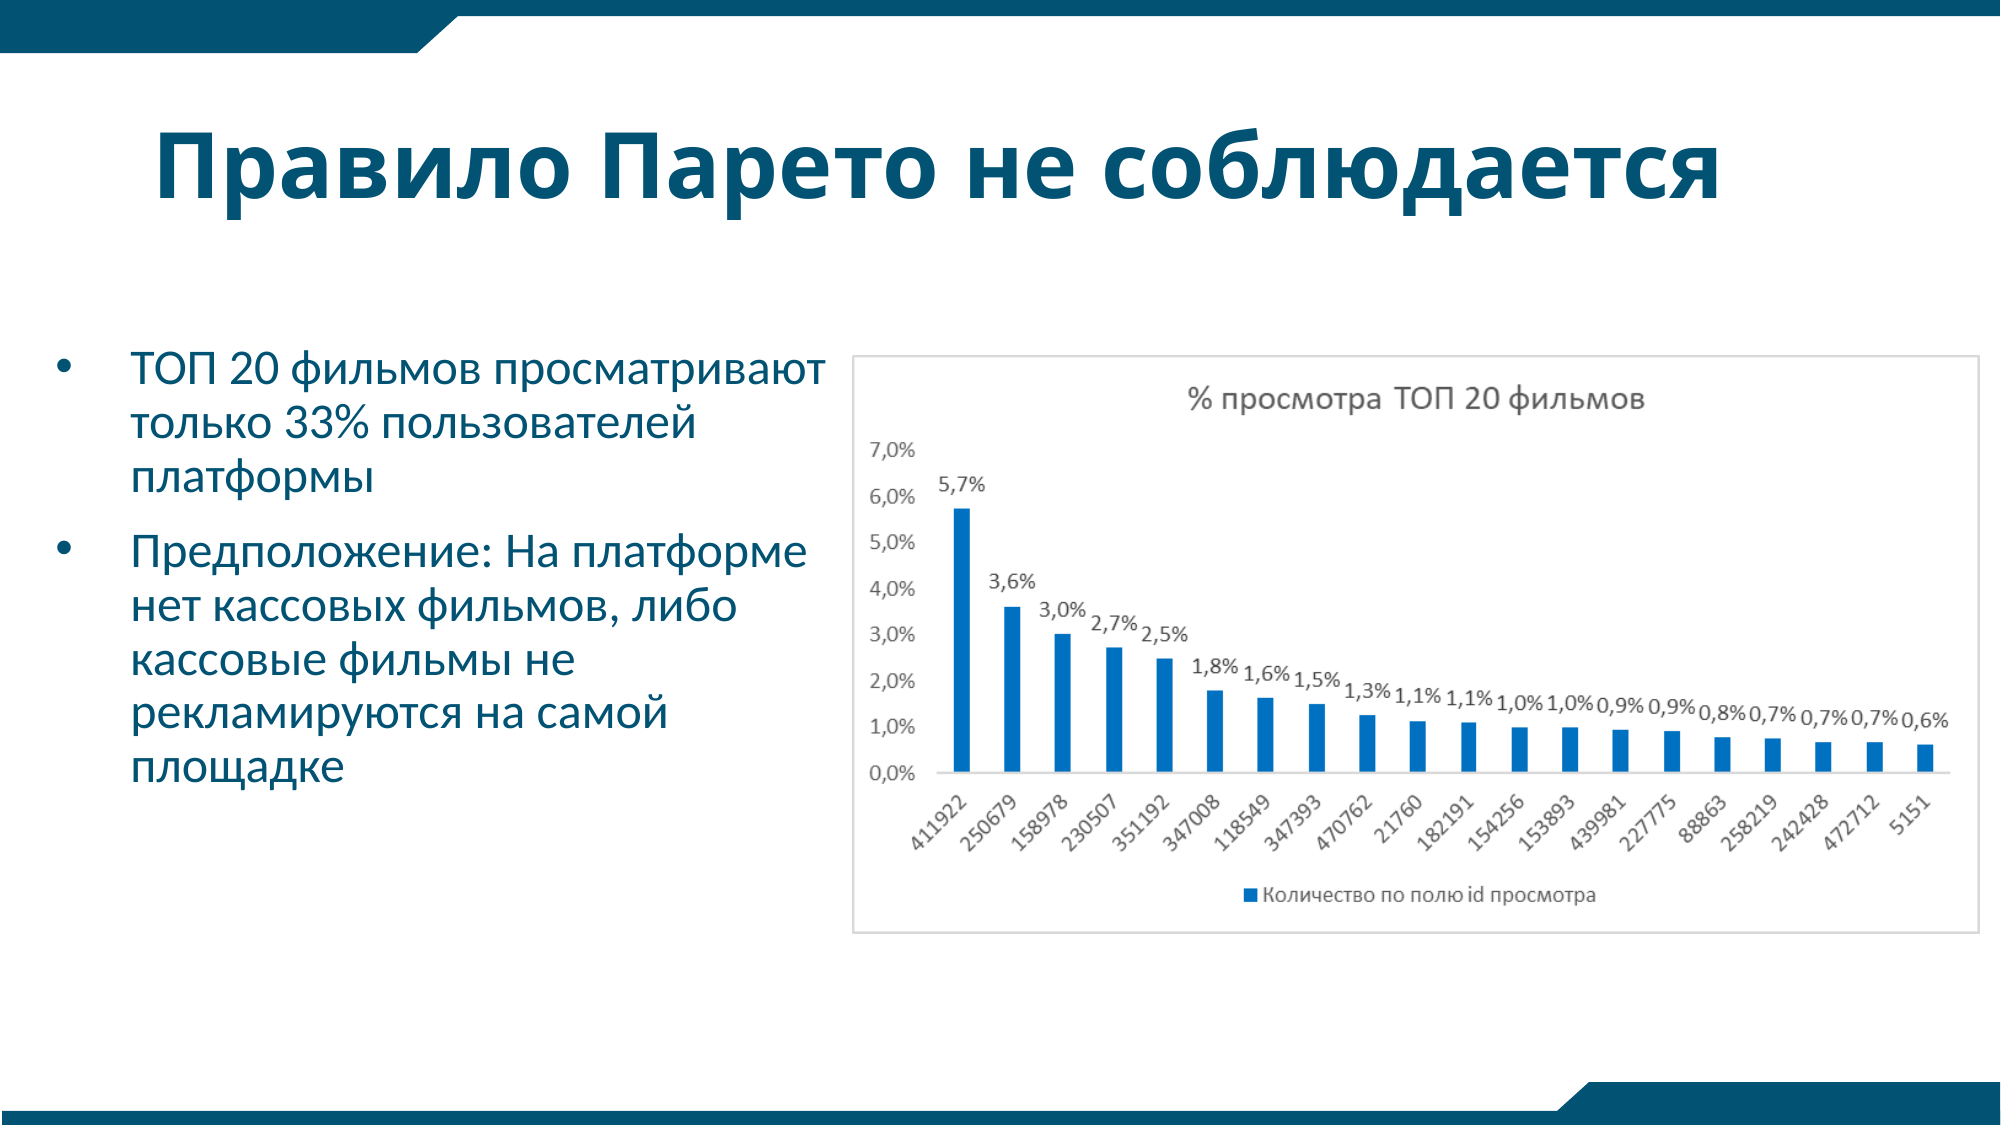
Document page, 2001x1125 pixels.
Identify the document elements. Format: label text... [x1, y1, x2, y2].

list ТОП 20 фильмов просматривают только 33% пользователей платформы Предположение: На платформе нет кассовых фильмов, либо кассовые фильмы не рекламируются на самой площадке [40, 333, 881, 998]
picture [852, 355, 1980, 934]
title Правило Парето не соблюдается [137, 59, 1863, 278]
